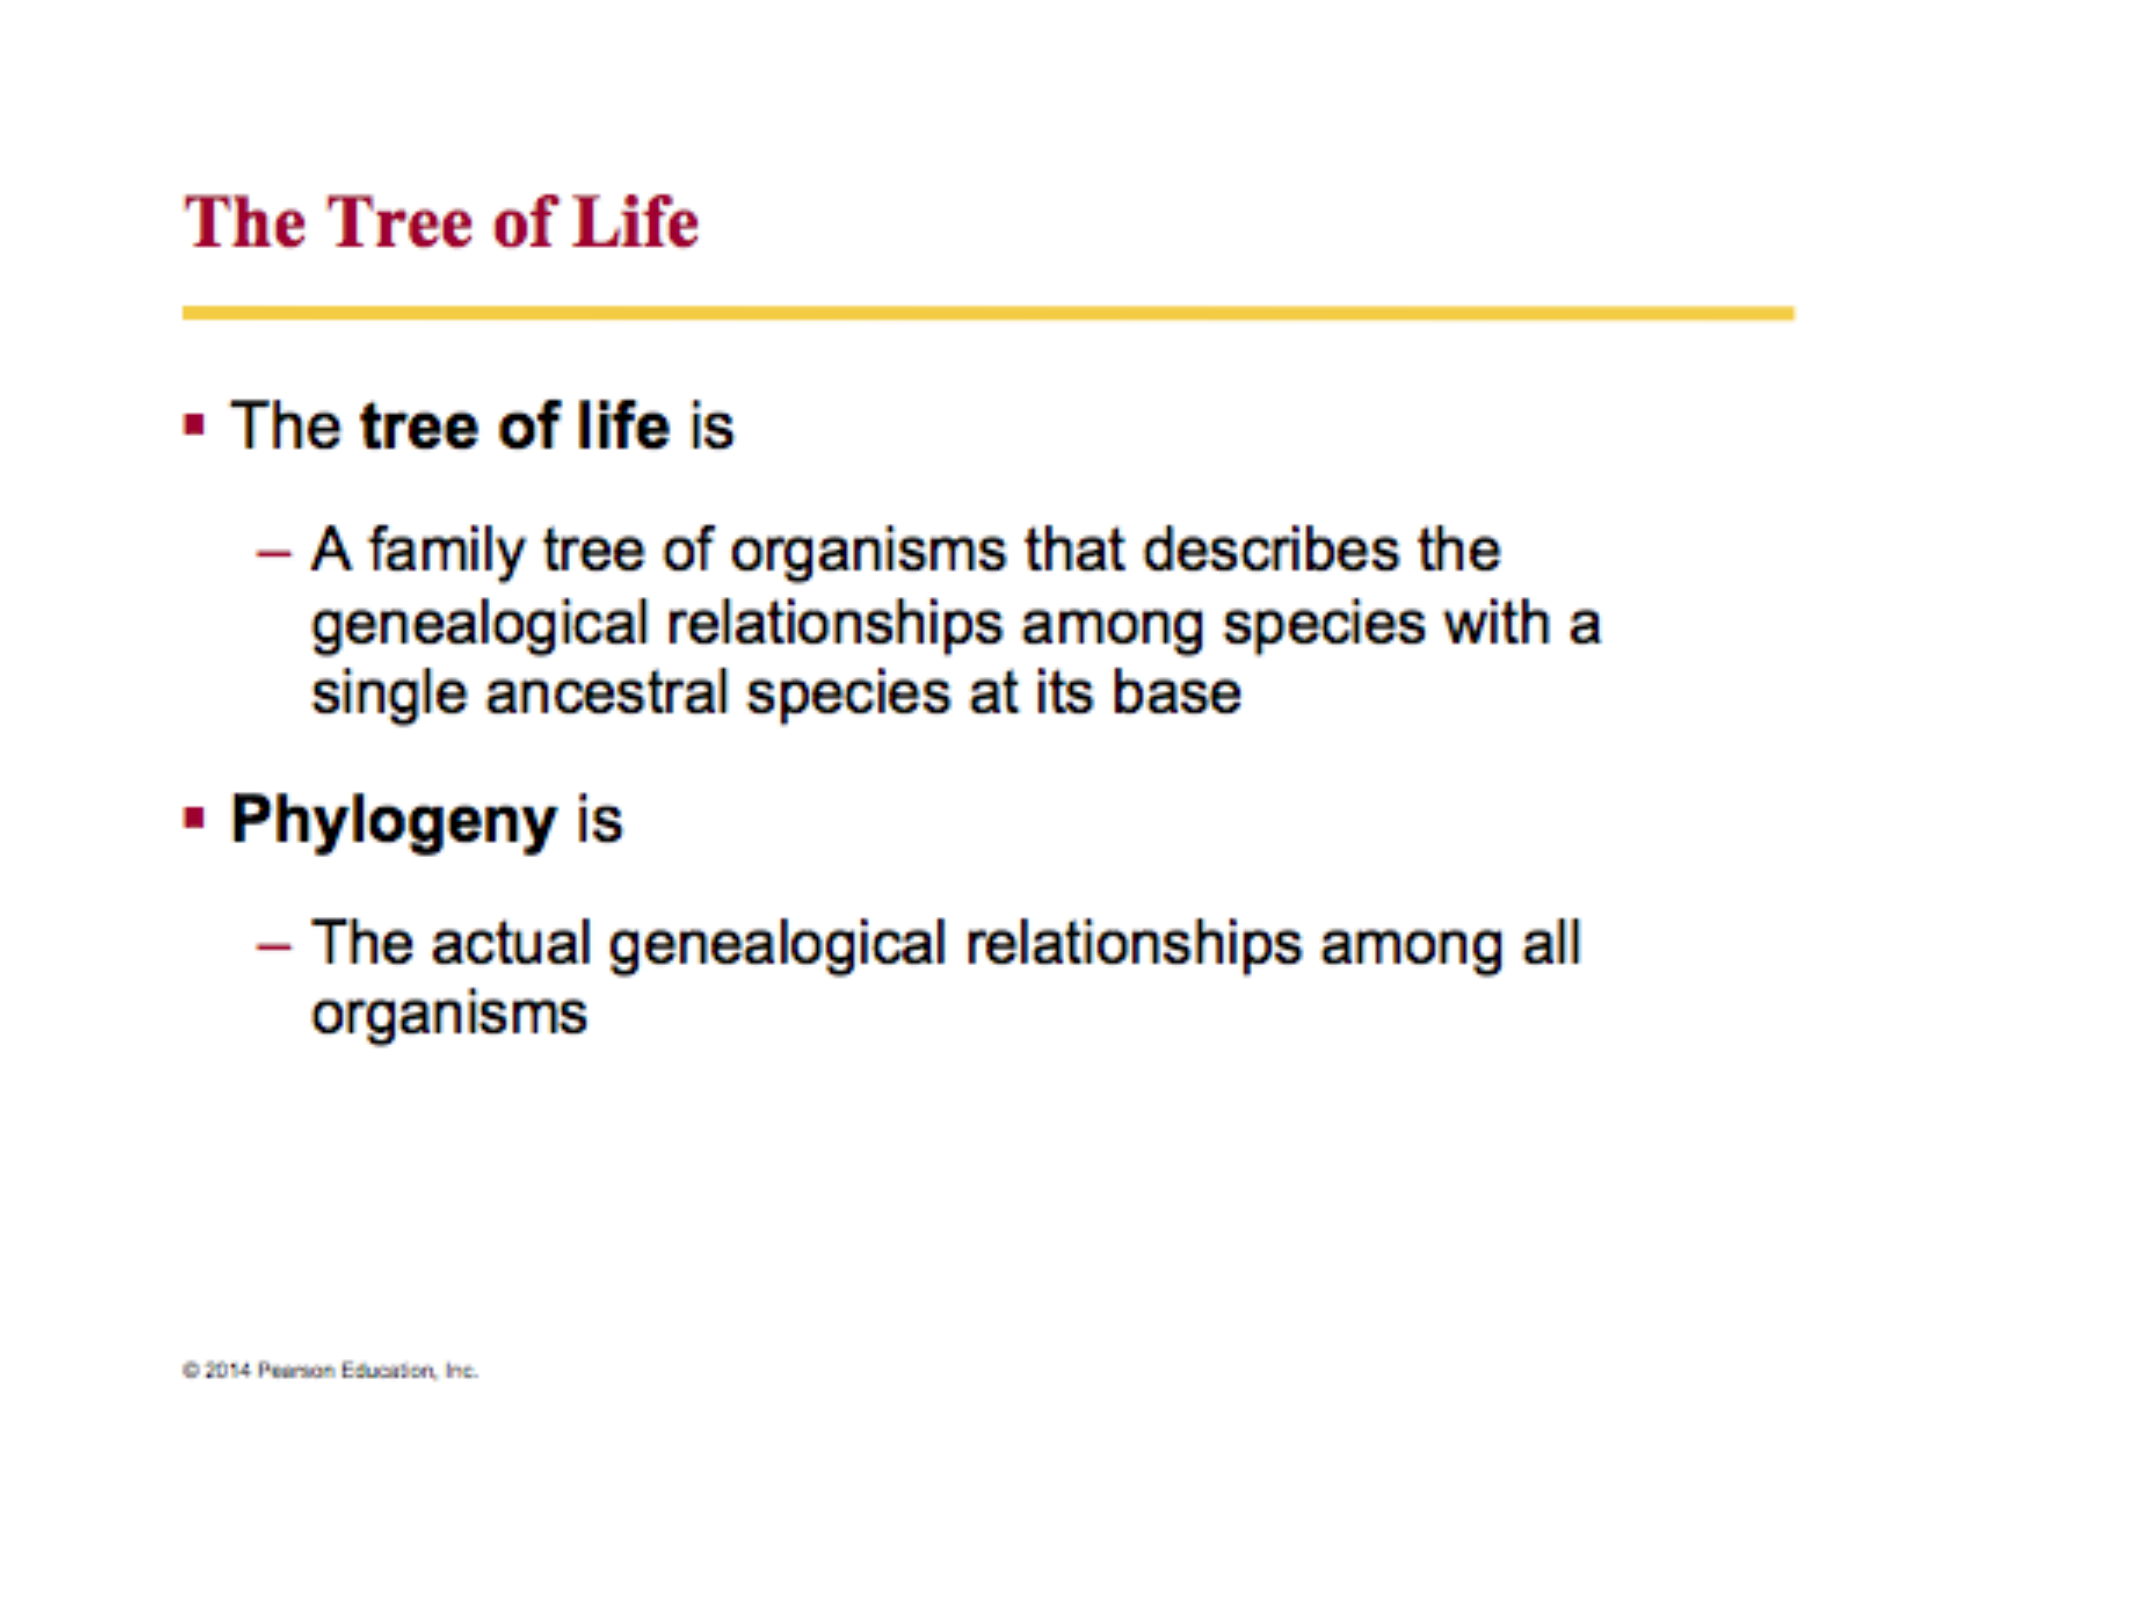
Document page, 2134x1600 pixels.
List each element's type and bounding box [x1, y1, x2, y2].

picture [155, 147, 1826, 1400]
